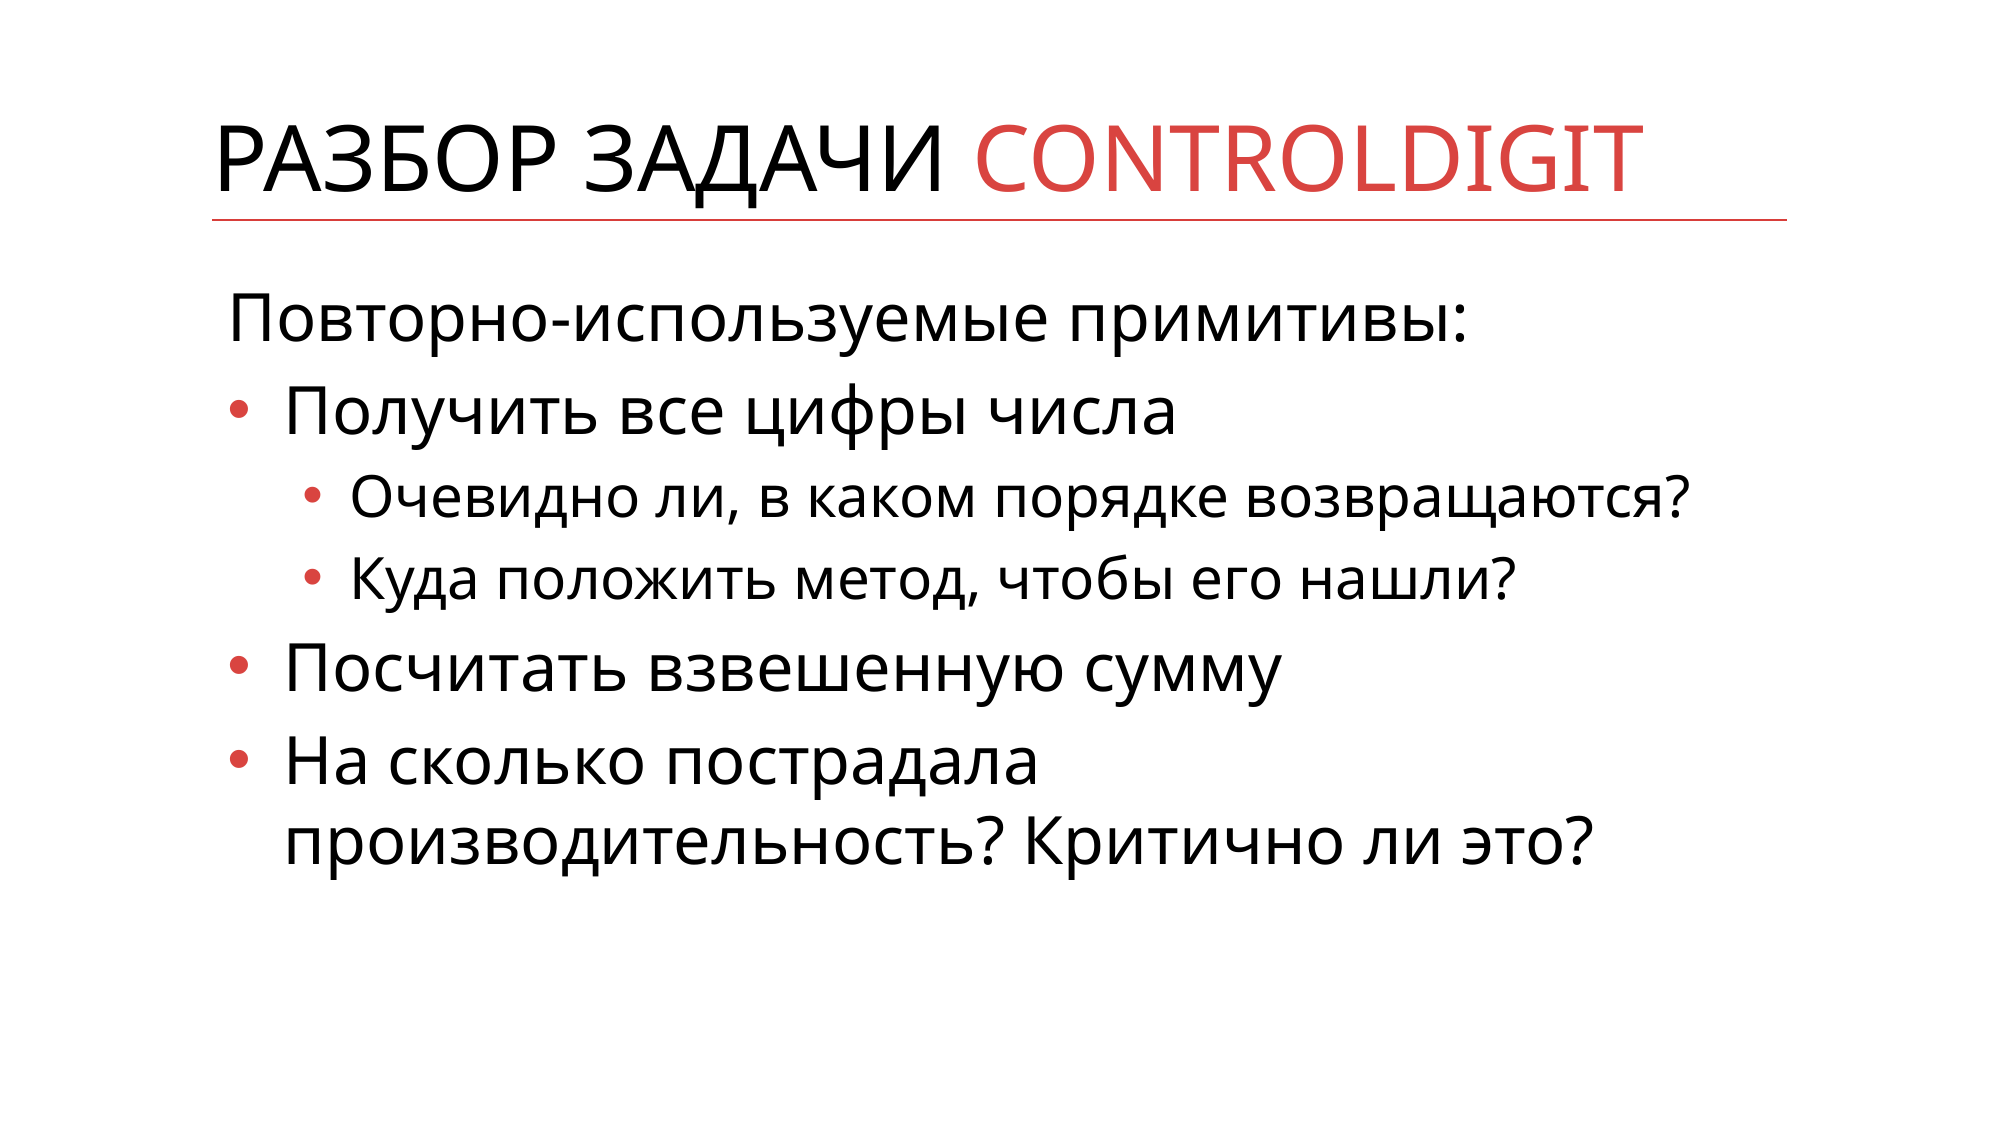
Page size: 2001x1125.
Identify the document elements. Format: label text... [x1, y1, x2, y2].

list Повторно-используемые примитивы: Получить все цифры числа Очевидно ли, в каком порядке возвращаются? Куда положить метод, чтобы его нашли? Посчитать взвешенную сумму На сколько пострадала производительность? Критично ли это? [212, 267, 1788, 1035]
title Разбор задачи controldigit [212, 90, 1788, 220]
